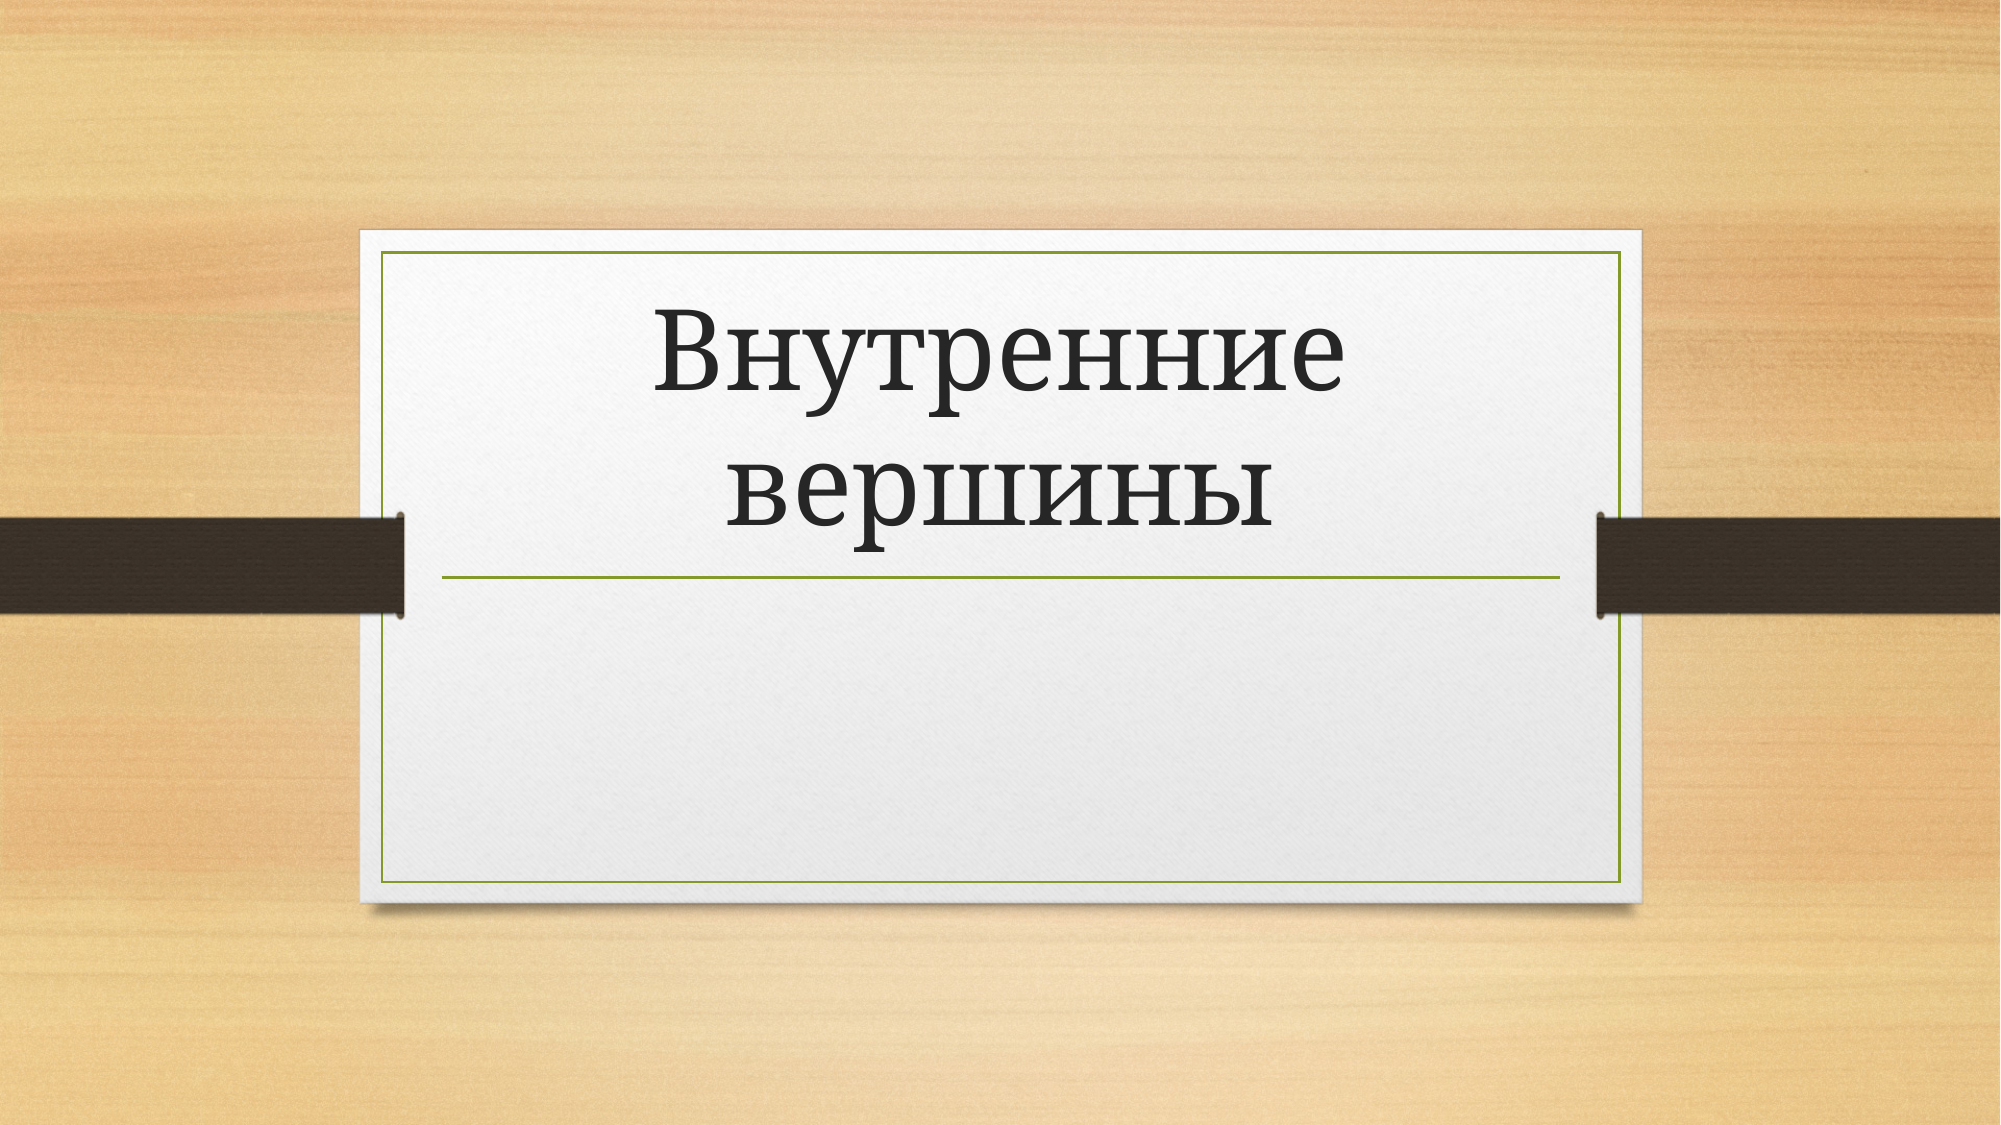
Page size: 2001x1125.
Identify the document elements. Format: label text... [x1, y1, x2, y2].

title Внутренние вершины [441, 306, 1560, 556]
picture [0, 0, 2001, 1125]
